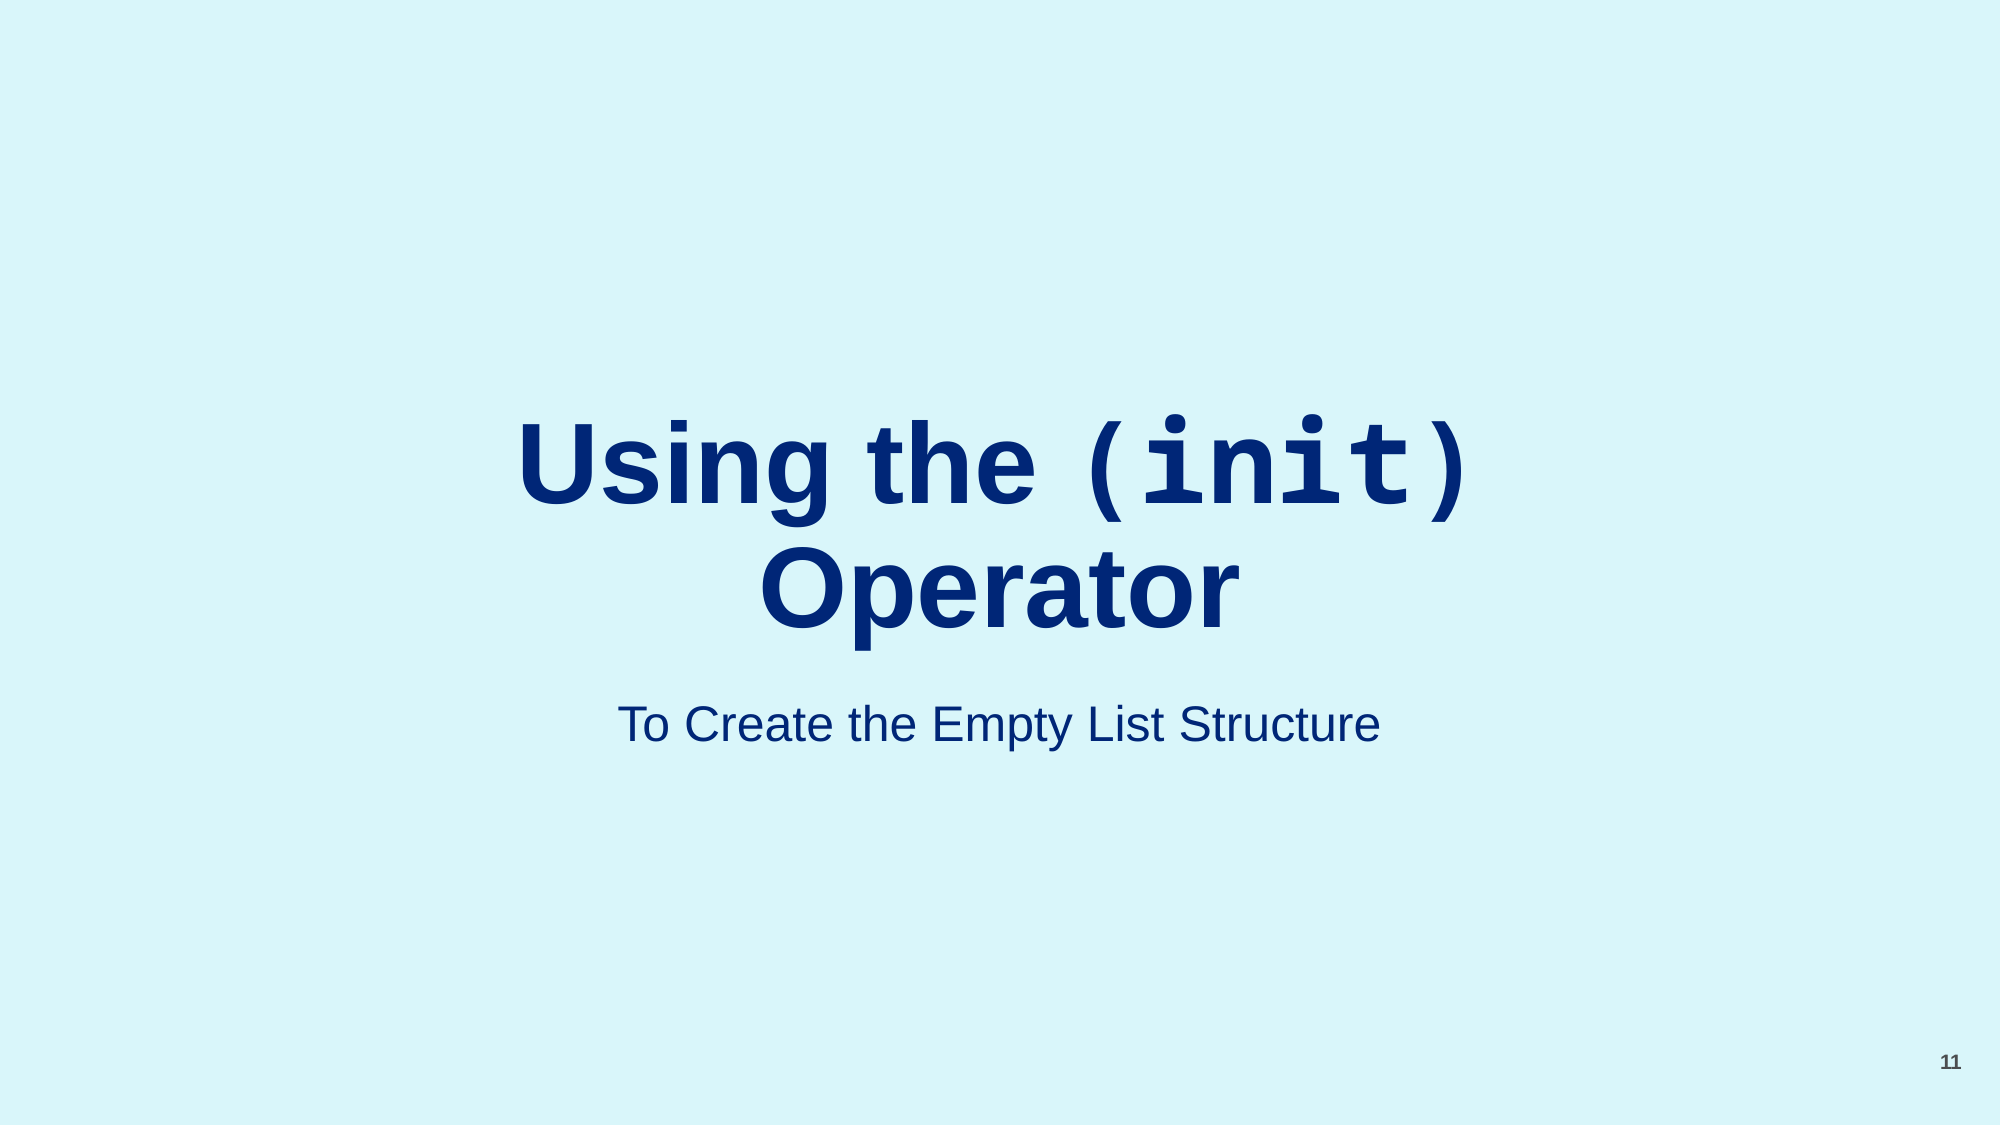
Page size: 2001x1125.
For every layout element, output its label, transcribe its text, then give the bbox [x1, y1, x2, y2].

title Using the (init) Operator [287, 402, 1713, 652]
list To Create the Empty List Structure [287, 698, 1713, 753]
